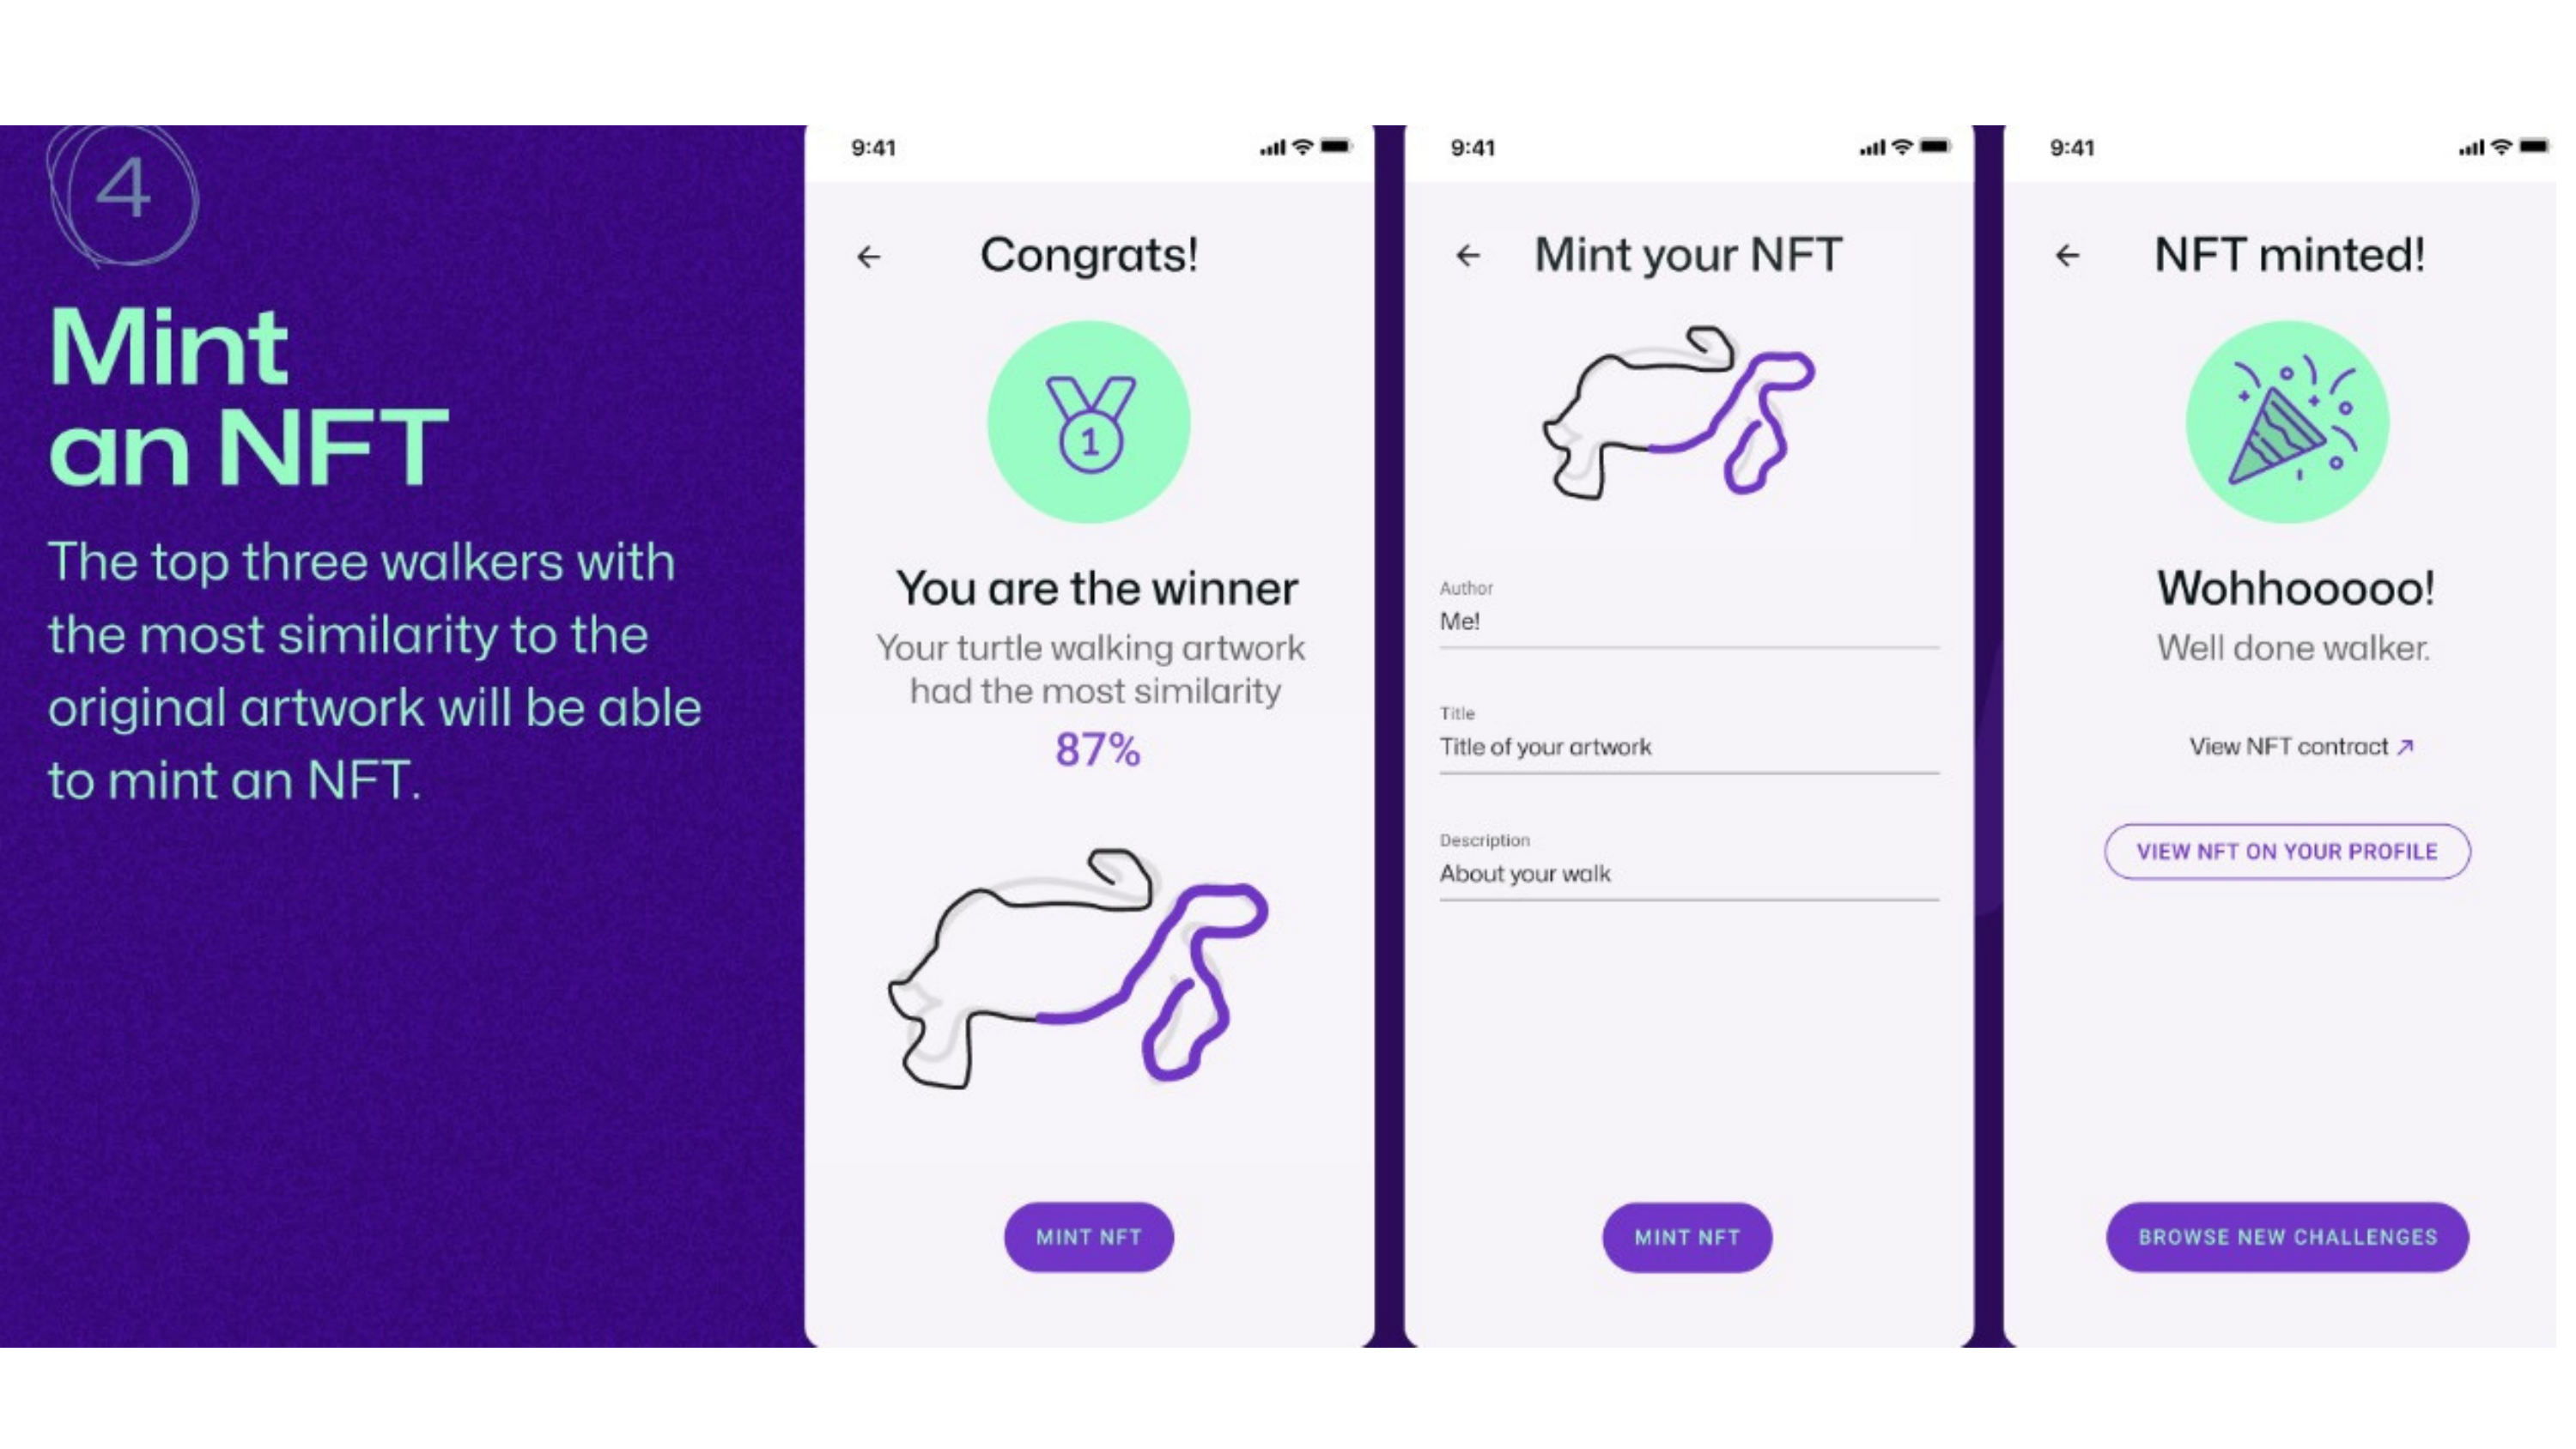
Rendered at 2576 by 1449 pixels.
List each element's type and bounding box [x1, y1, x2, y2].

text_box [0, 125, 2556, 1348]
